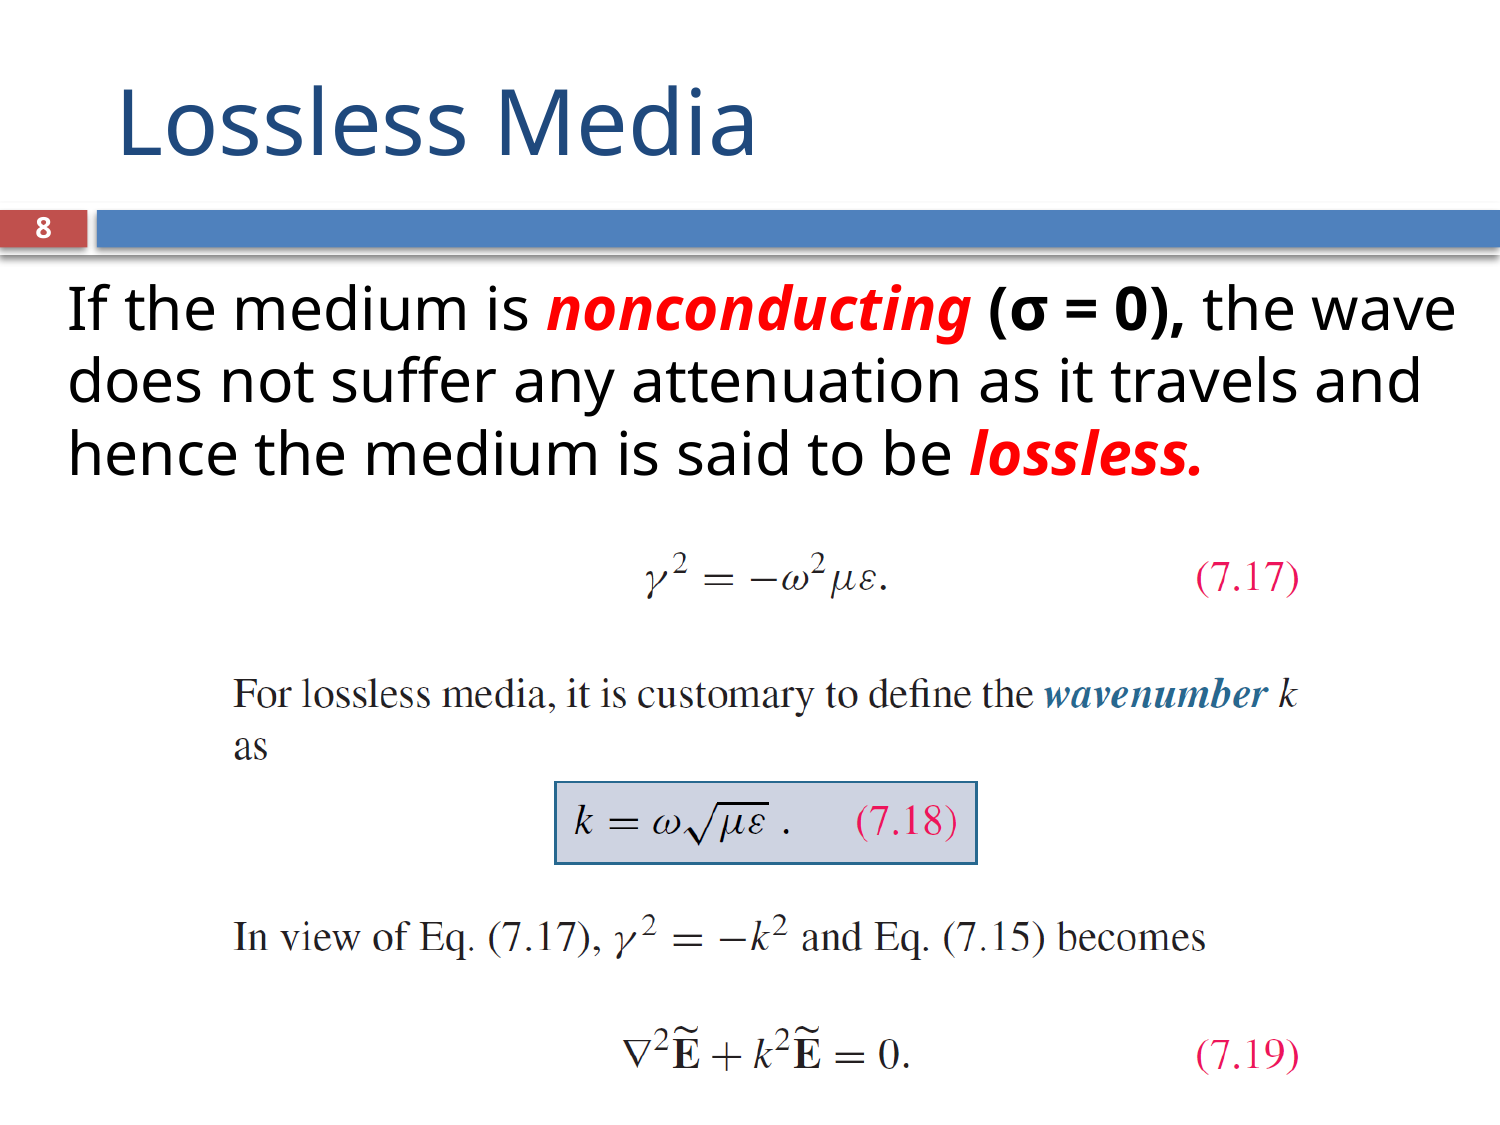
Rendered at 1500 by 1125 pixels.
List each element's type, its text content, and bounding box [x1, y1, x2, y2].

list If the medium is nonconducting (σ = 0), the wave does not suffer any attenuation as it travels and hence the medium is said to be lossless. [0, 262, 1475, 513]
title Lossless Media [100, 37, 1438, 200]
slide_number 8 [0, 208, 88, 249]
picture [230, 523, 1301, 1087]
